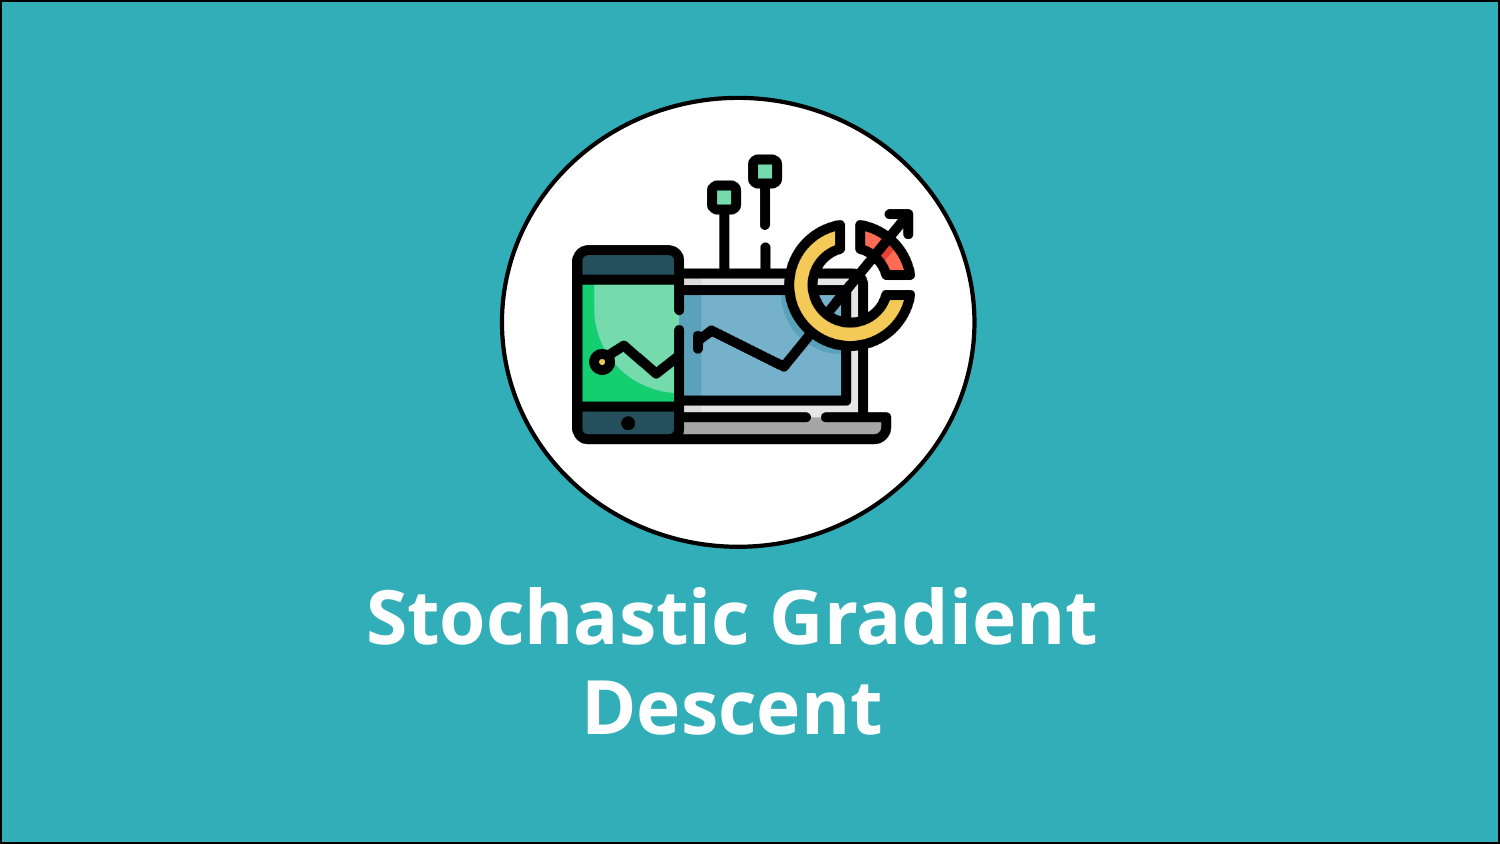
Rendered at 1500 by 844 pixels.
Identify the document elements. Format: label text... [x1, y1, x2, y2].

text_box [919, 174, 977, 470]
text_box [617, 95, 859, 127]
text_box [0, 0, 1500, 844]
picture [572, 128, 915, 471]
text_box Stochastic Gradient Descent [218, 612, 1247, 707]
text_box [499, 164, 912, 549]
